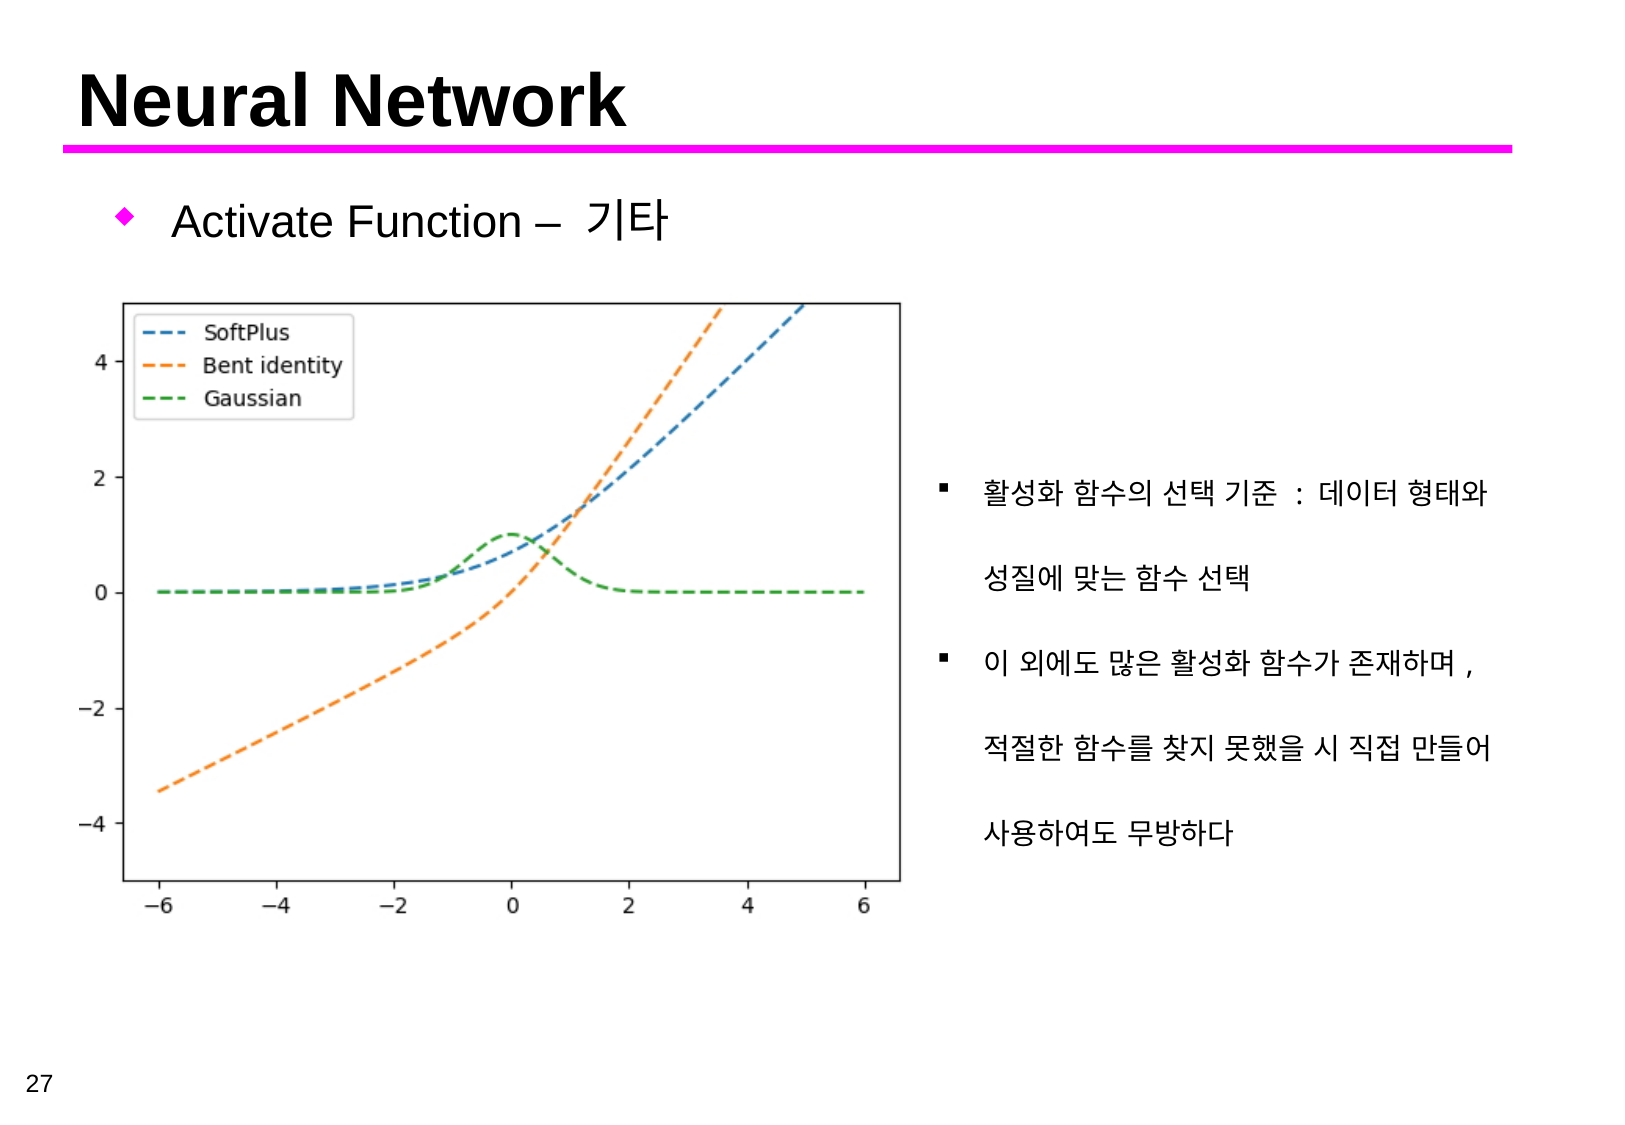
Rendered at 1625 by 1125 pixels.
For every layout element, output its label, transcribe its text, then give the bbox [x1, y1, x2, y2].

title Neural Network [62, 42, 1500, 149]
picture [79, 278, 923, 940]
list Activate Function – 기타 [99, 172, 1510, 256]
slide_number 27 [0, 1071, 69, 1094]
table_header 활성화 함수의 선택 기준 : 데이터 형태와 성질에 맞는 함수 선택 이 외에도 많은 활성화 함수가 존재하며, 적절한 함수를 찾지 못했을 시 직접 만들어 사용하여도 무방하다 [926, 422, 1571, 858]
